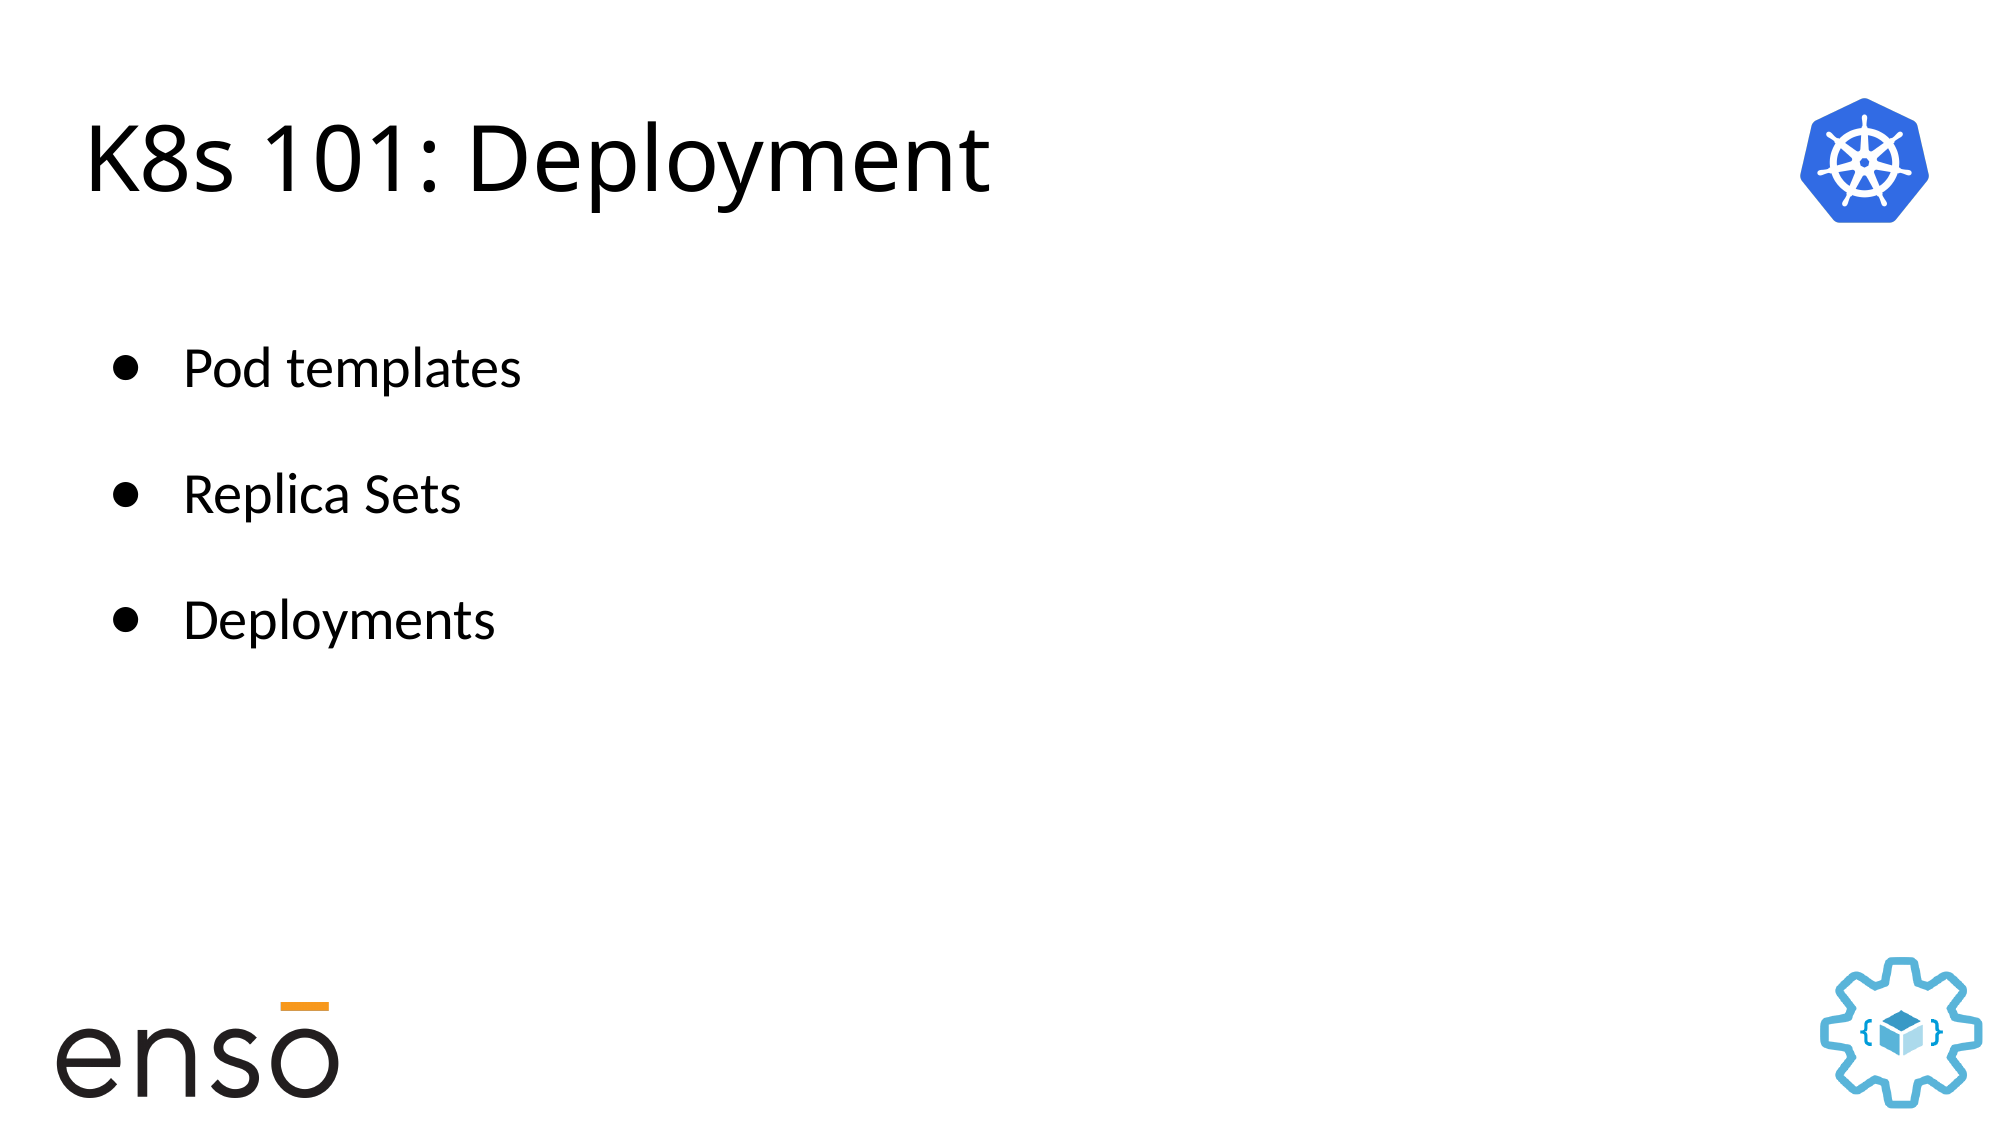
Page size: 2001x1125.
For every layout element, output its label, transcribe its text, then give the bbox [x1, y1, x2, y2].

title K8s 101: Deployment [68, 97, 1793, 223]
picture [56, 1002, 339, 1098]
picture [1802, 940, 2000, 1125]
list Pod templates Replica Sets Deployments [68, 252, 1932, 1000]
picture [1793, 97, 1932, 225]
